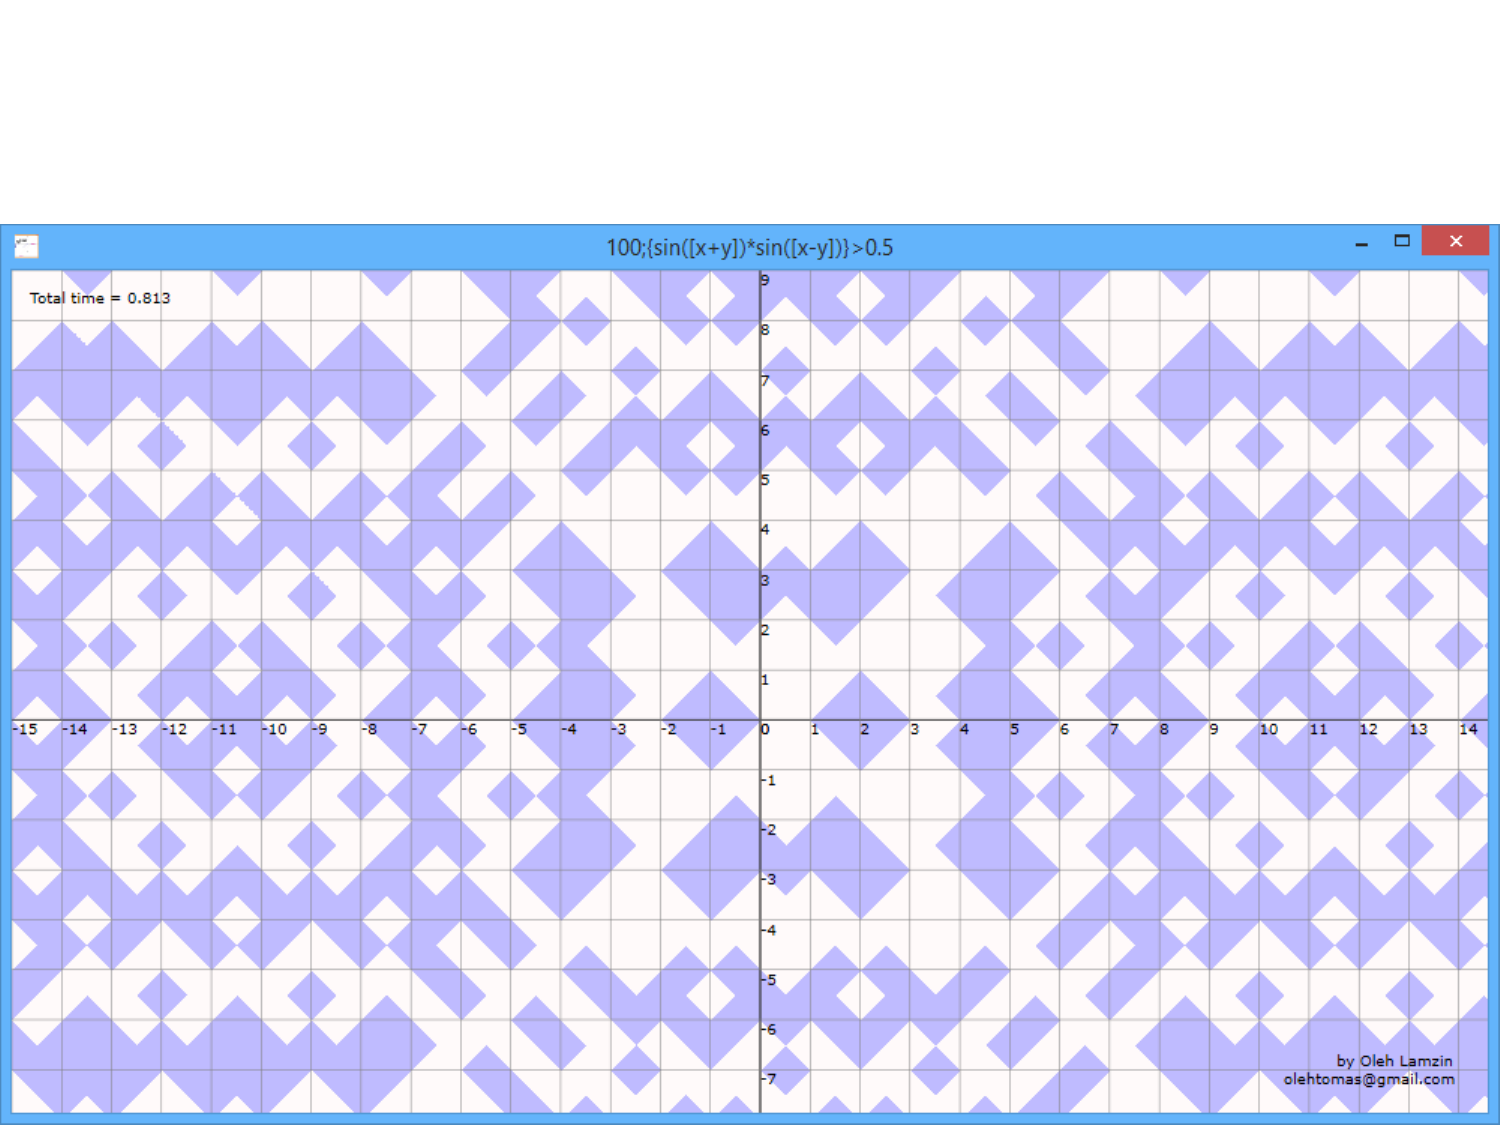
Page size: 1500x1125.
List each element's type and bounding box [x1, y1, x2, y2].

picture [0, 224, 1500, 1125]
